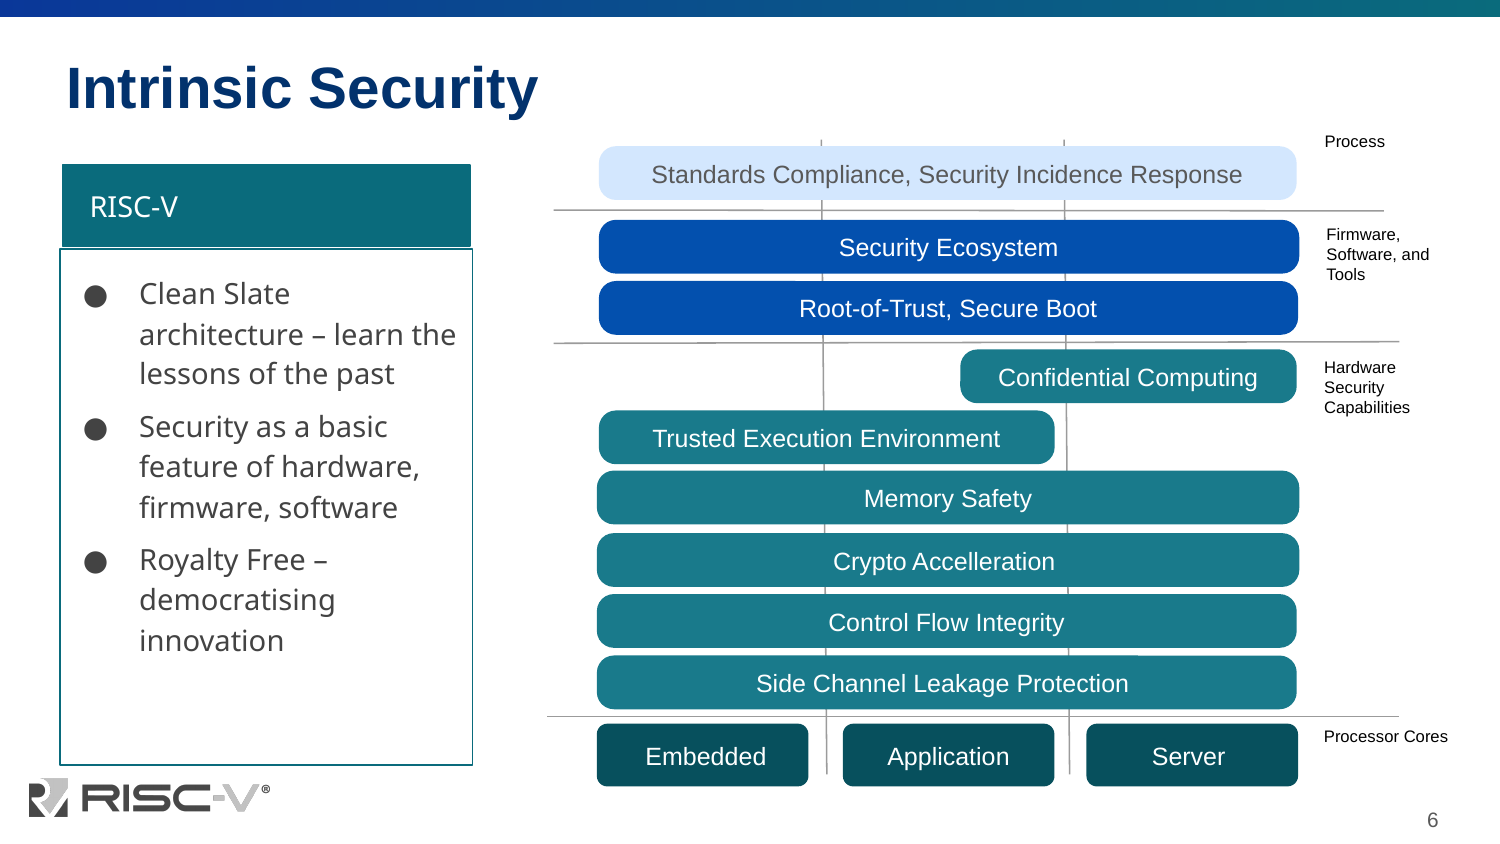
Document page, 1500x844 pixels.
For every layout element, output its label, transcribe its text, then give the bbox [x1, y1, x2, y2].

text_box Embedded [594, 724, 811, 789]
text_box Standards Compliance, Security Incidence Response [832, 144, 1058, 203]
text_box Trusted Execution Environment [832, 408, 1057, 467]
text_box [1063, 219, 1070, 340]
title RISC-V [74, 173, 445, 238]
title Intrinsic Security [51, 35, 1449, 159]
text_box Trusted Execution Environment [596, 408, 816, 467]
text_box Processor Cores [1309, 718, 1464, 753]
text_box Standards Compliance, Security Incidence Response [1074, 144, 1299, 203]
text_box Root-of-Trust, Secure Boot [1074, 278, 1301, 337]
text_box Memory Safety [594, 468, 816, 527]
text_box Security Ecosystem [596, 219, 816, 276]
text_box Root-of-Trust, Secure Boot [832, 278, 1058, 337]
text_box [821, 724, 828, 775]
text_box Confidential Computing [1074, 352, 1299, 406]
text_box Standards Compliance, Security Incidence Response [596, 144, 816, 203]
text_box Control Flow Integrity [1074, 591, 1299, 650]
text_box Root-of-Trust, Secure Boot [596, 278, 816, 337]
text_box Crypto Accelleration [594, 530, 816, 589]
text_box Side Channel Leakage Protection [594, 653, 816, 712]
text_box Application [840, 724, 1057, 789]
text_box Control Flow Integrity [832, 591, 1058, 650]
text_box Security Ecosystem [832, 219, 1058, 276]
text_box Confidential Computing [958, 352, 1058, 406]
text_box Process [1309, 123, 1401, 159]
text_box Memory Safety [1074, 468, 1302, 527]
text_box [1063, 139, 1070, 208]
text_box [1063, 724, 1070, 775]
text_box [1063, 352, 1070, 715]
text_box Security Ecosystem [1074, 219, 1302, 276]
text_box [821, 139, 828, 208]
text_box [821, 219, 828, 340]
list Clean Slate architecture – learn the lessons of the past Security as a basic feature of hardware, firmware, software Royalty Free – democratising innovation [49, 255, 473, 701]
text_box Memory Safety [832, 468, 1058, 527]
slide_number 6 [1363, 786, 1454, 844]
text_box Side Channel Leakage Protection [1074, 653, 1299, 712]
text_box Crypto Accelleration [1074, 531, 1302, 589]
picture [29, 778, 270, 817]
text_box Firmware, Software, and Tools [1311, 216, 1450, 291]
text_box Server [1084, 724, 1301, 789]
text_box Hardware Security Capabilities [1309, 349, 1426, 425]
text_box Control Flow Integrity [594, 591, 816, 650]
text_box Crypto Accelleration [832, 531, 1058, 589]
text_box Side Channel Leakage Protection [832, 653, 1058, 712]
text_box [821, 352, 828, 715]
